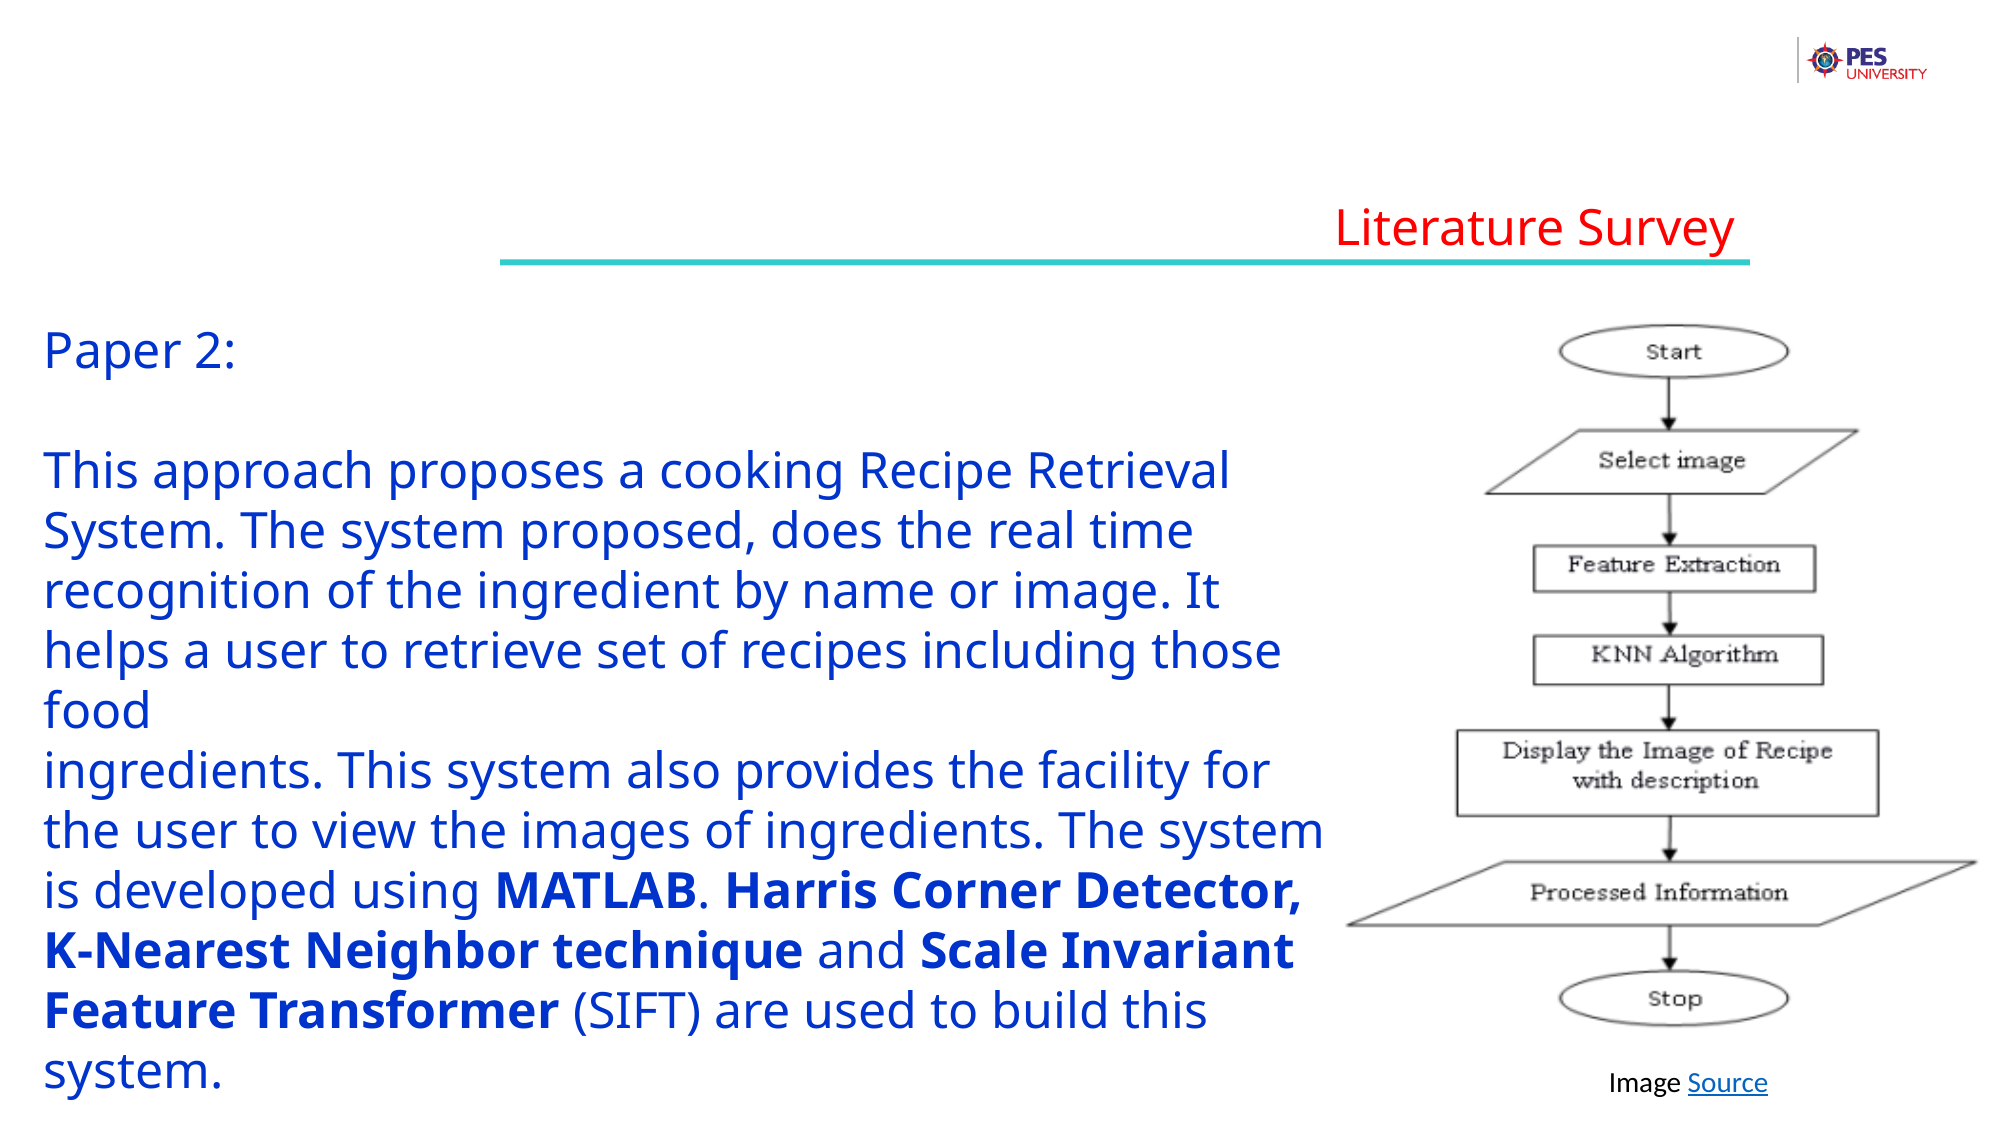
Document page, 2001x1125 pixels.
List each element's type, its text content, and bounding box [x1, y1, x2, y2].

text_box Paper 2: This approach proposes a cooking Recipe Retrieval System. The system proposed, does the real time recognition of the ingredient by name or image. It helps a user to retrieve set of recipes including those food ingredients. This system also provides the facility for the user to view the images of ingredients. The system is developed using MATLAB. Harris Corner Detector, K-Nearest Neighbor technique and Scale Invariant Feature Transformer (SIFT) are used to build this system. [28, 303, 1358, 1114]
picture [1806, 41, 1927, 79]
text_box Image Source [1593, 1071, 1826, 1114]
picture [1344, 290, 1992, 1063]
text_box Literature Survey [474, 187, 1750, 264]
